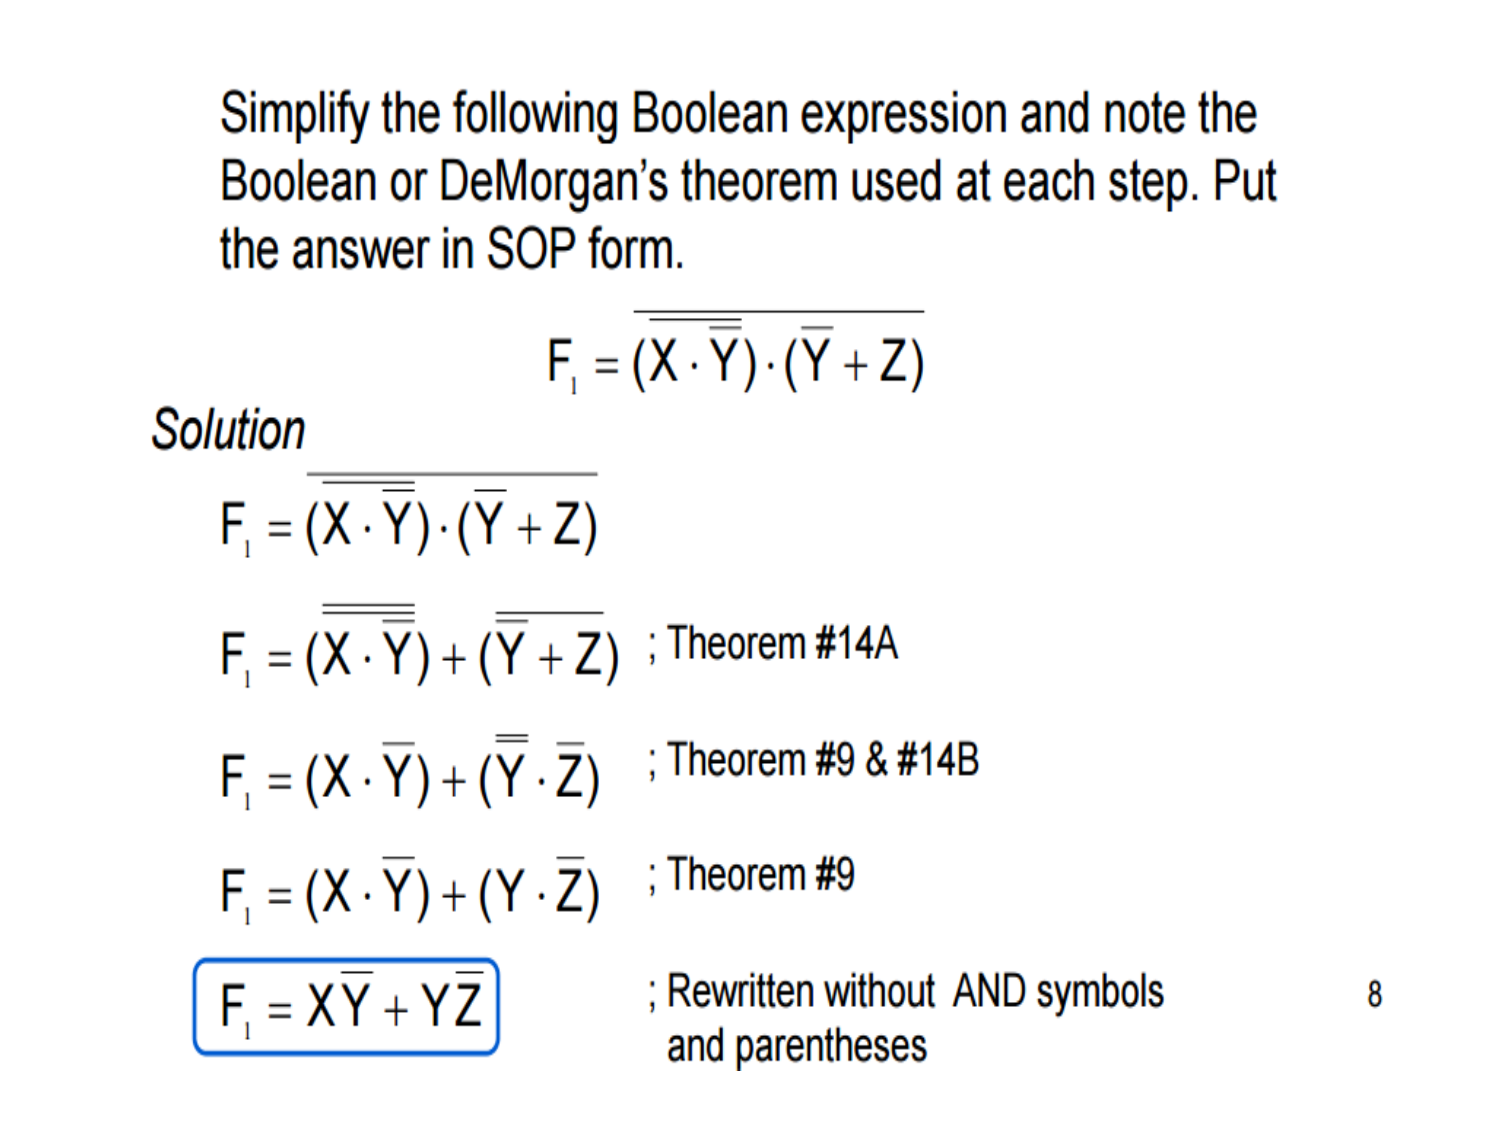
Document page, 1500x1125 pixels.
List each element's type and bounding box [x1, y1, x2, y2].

list [74, 77, 1426, 1071]
